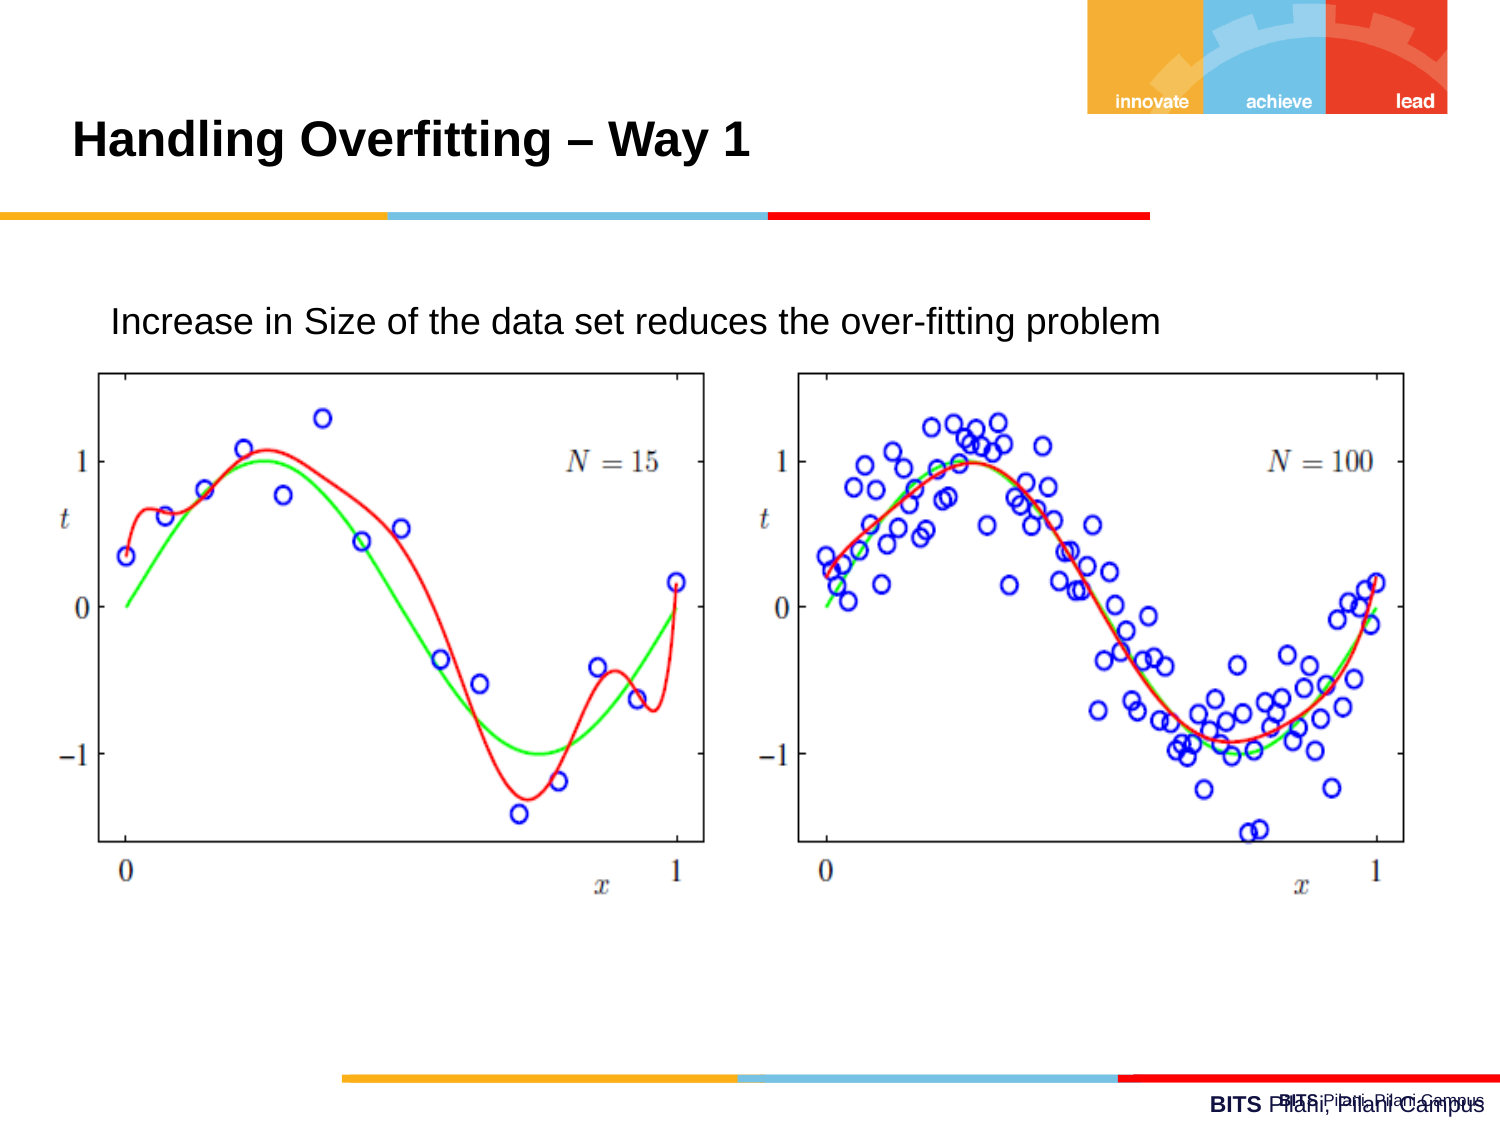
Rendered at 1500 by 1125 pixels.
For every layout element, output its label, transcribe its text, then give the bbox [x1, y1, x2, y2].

text_box Handling Overfitting – Way 1 [57, 98, 1351, 221]
picture [1087, 0, 1448, 114]
picture [49, 350, 1418, 900]
list Increase in Size of the data set reduces the over-fitting problem [95, 237, 1500, 379]
